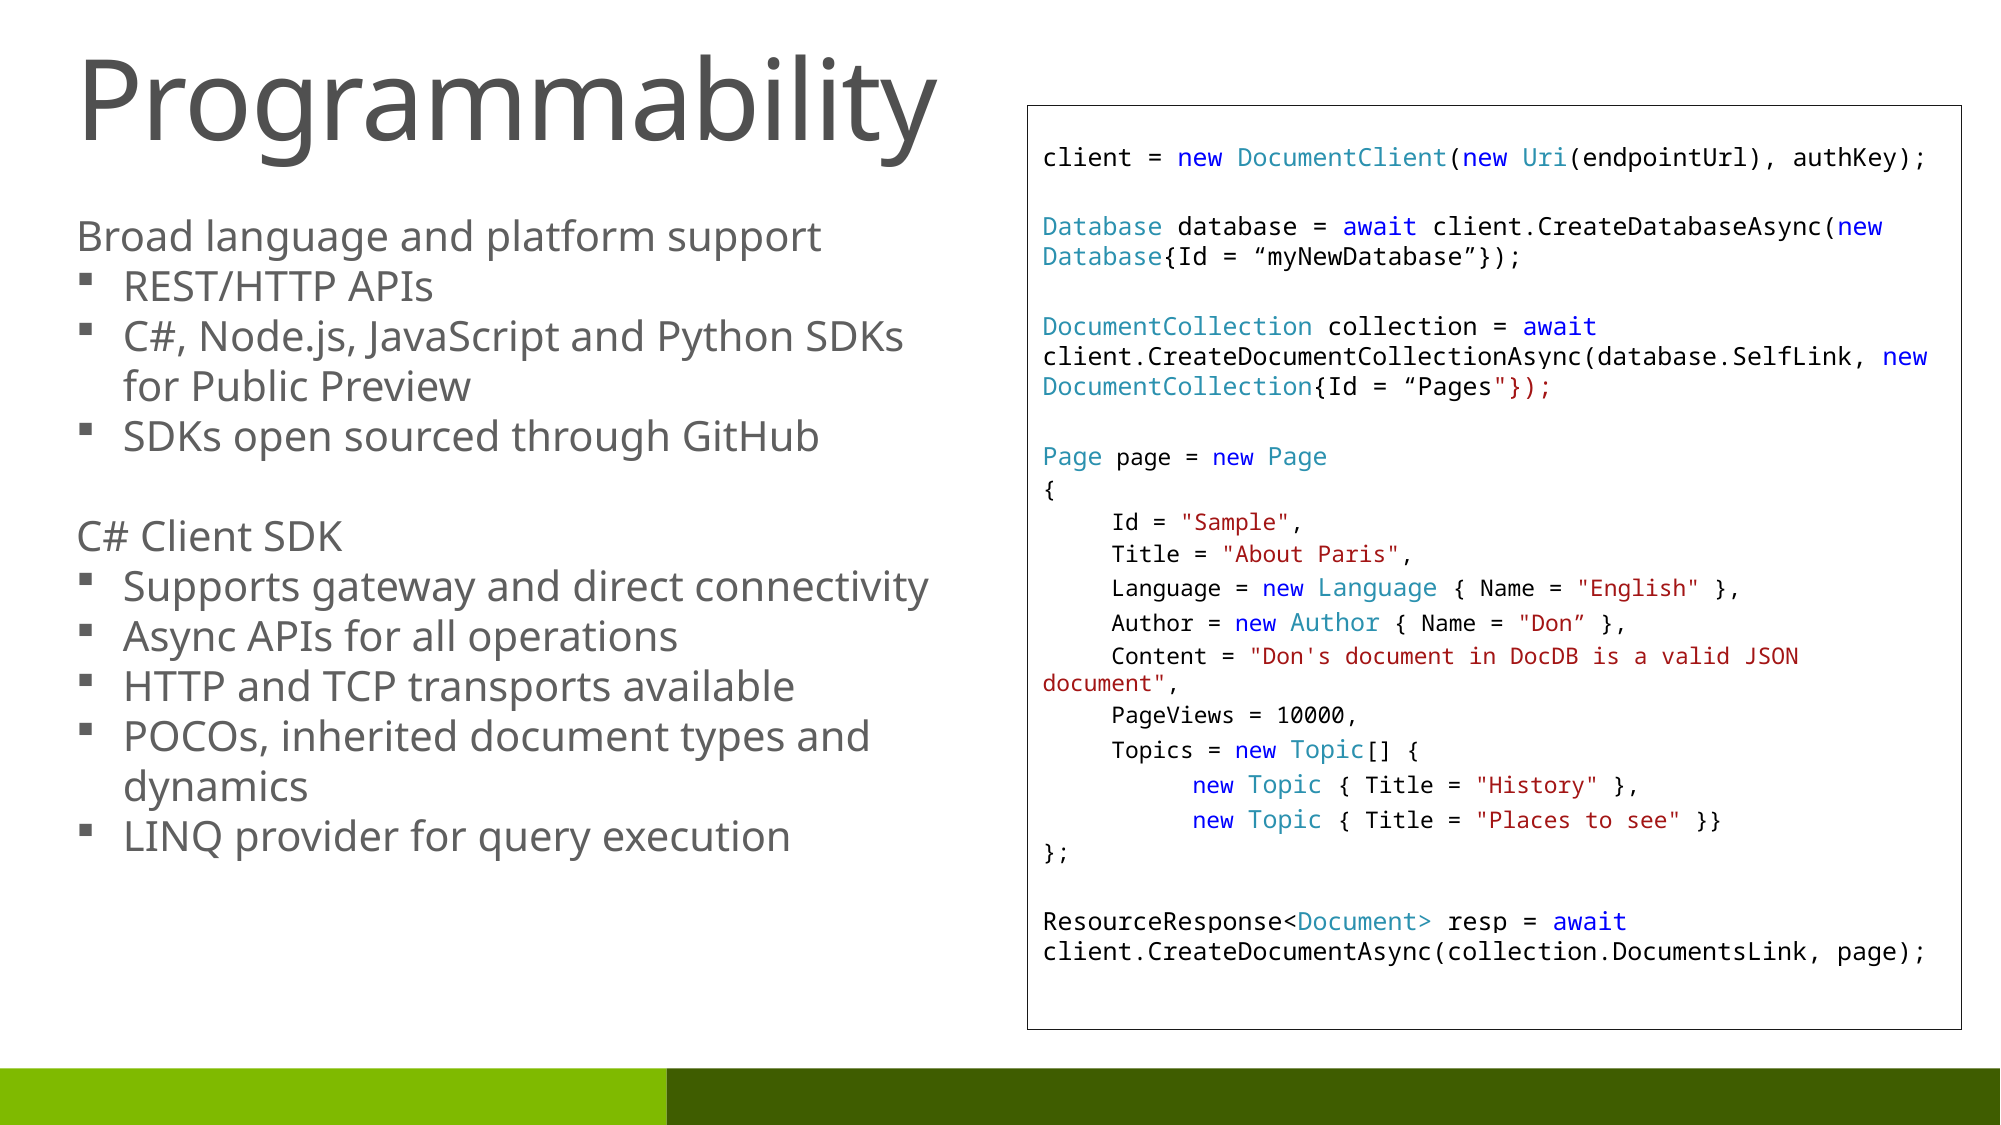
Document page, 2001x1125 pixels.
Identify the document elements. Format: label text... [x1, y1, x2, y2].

title Programmability [60, 35, 1891, 119]
text_box client = new DocumentClient(new Uri(endpointUrl), authKey); Database database = await client.CreateDatabaseAsync(new Database{Id = “myNewDatabase”}); DocumentCollection collection = await client.CreateDocumentCollectionAsync(database.SelfLink, new DocumentCollection{Id = “Pages"}); Page page = new Page { Id = "Sample", Title = "About Paris", Language = new Language { Name = "English" }, Author = new Author { Name = "Don” }, Content = "Don's document in DocDB is a valid JSON document", PageViews = 10000, Topics = new Topic[] { new Topic { Title = "History" }, new Topic { Title = "Places to see" }} }; ResourceResponse<Document> resp = await client.CreateDocumentAsync(collection.DocumentsLink, page); [1027, 105, 1962, 1030]
text_box Broad language and platform support REST/HTTP APIs C#, Node.js, JavaScript and Python SDKs for Public Preview SDKs open sourced through GitHub C# Client SDK Supports gateway and direct connectivity Async APIs for all operations HTTP and TCP transports available POCOs, inherited document types and dynamics LINQ provider for query execution [60, 202, 998, 868]
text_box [0, 1068, 2000, 1125]
